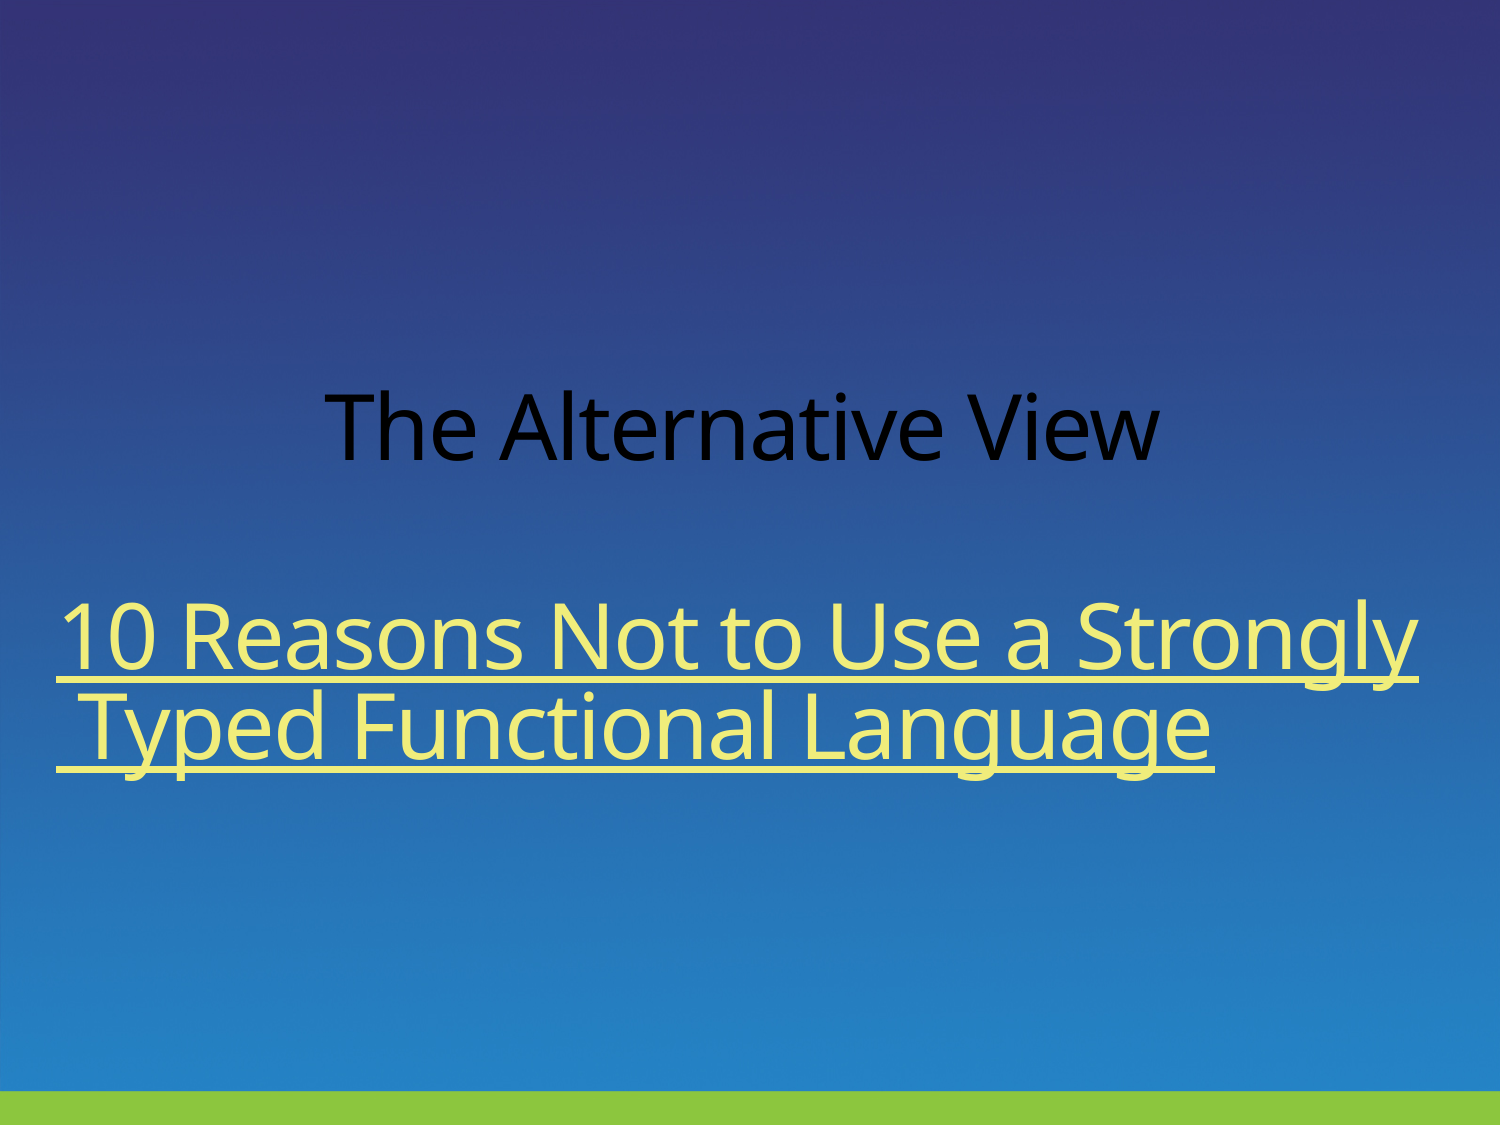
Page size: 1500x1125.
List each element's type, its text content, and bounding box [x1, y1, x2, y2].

picture [0, 0, 1500, 1125]
title The Alternative View 10 Reasons Not to Use a Strongly Typed Functional Language [56, 381, 1431, 782]
